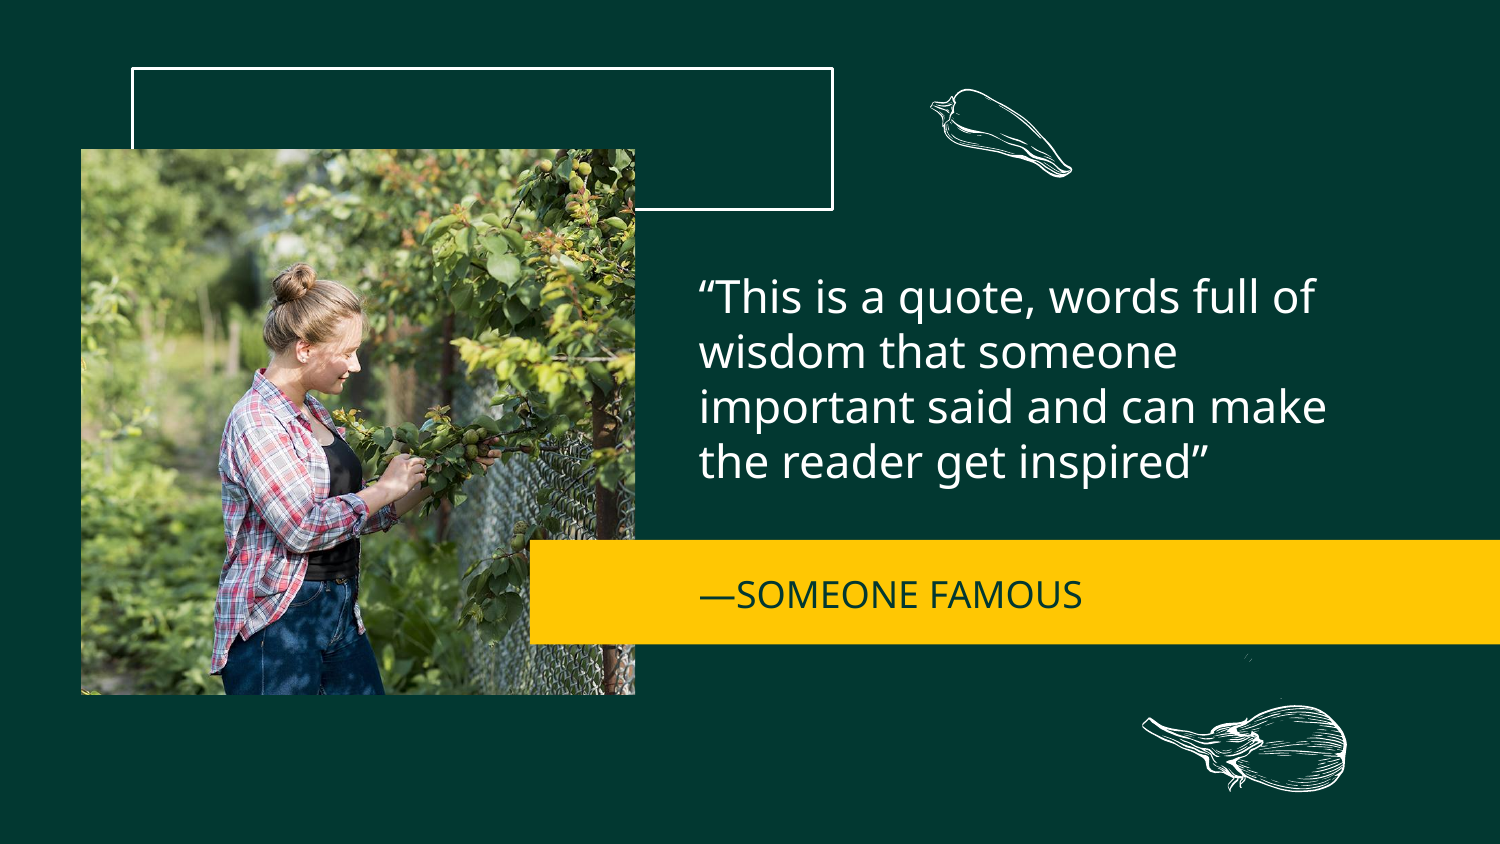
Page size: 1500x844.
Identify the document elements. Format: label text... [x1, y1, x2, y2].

subtitle “This is a quote, words full of wisdom that someone important said and can make the reader get inspired” [683, 252, 1384, 498]
text_box [640, 539, 1500, 645]
title —SOMEONE FAMOUS [683, 556, 1384, 628]
text_box [132, 68, 833, 210]
picture [80, 149, 636, 695]
